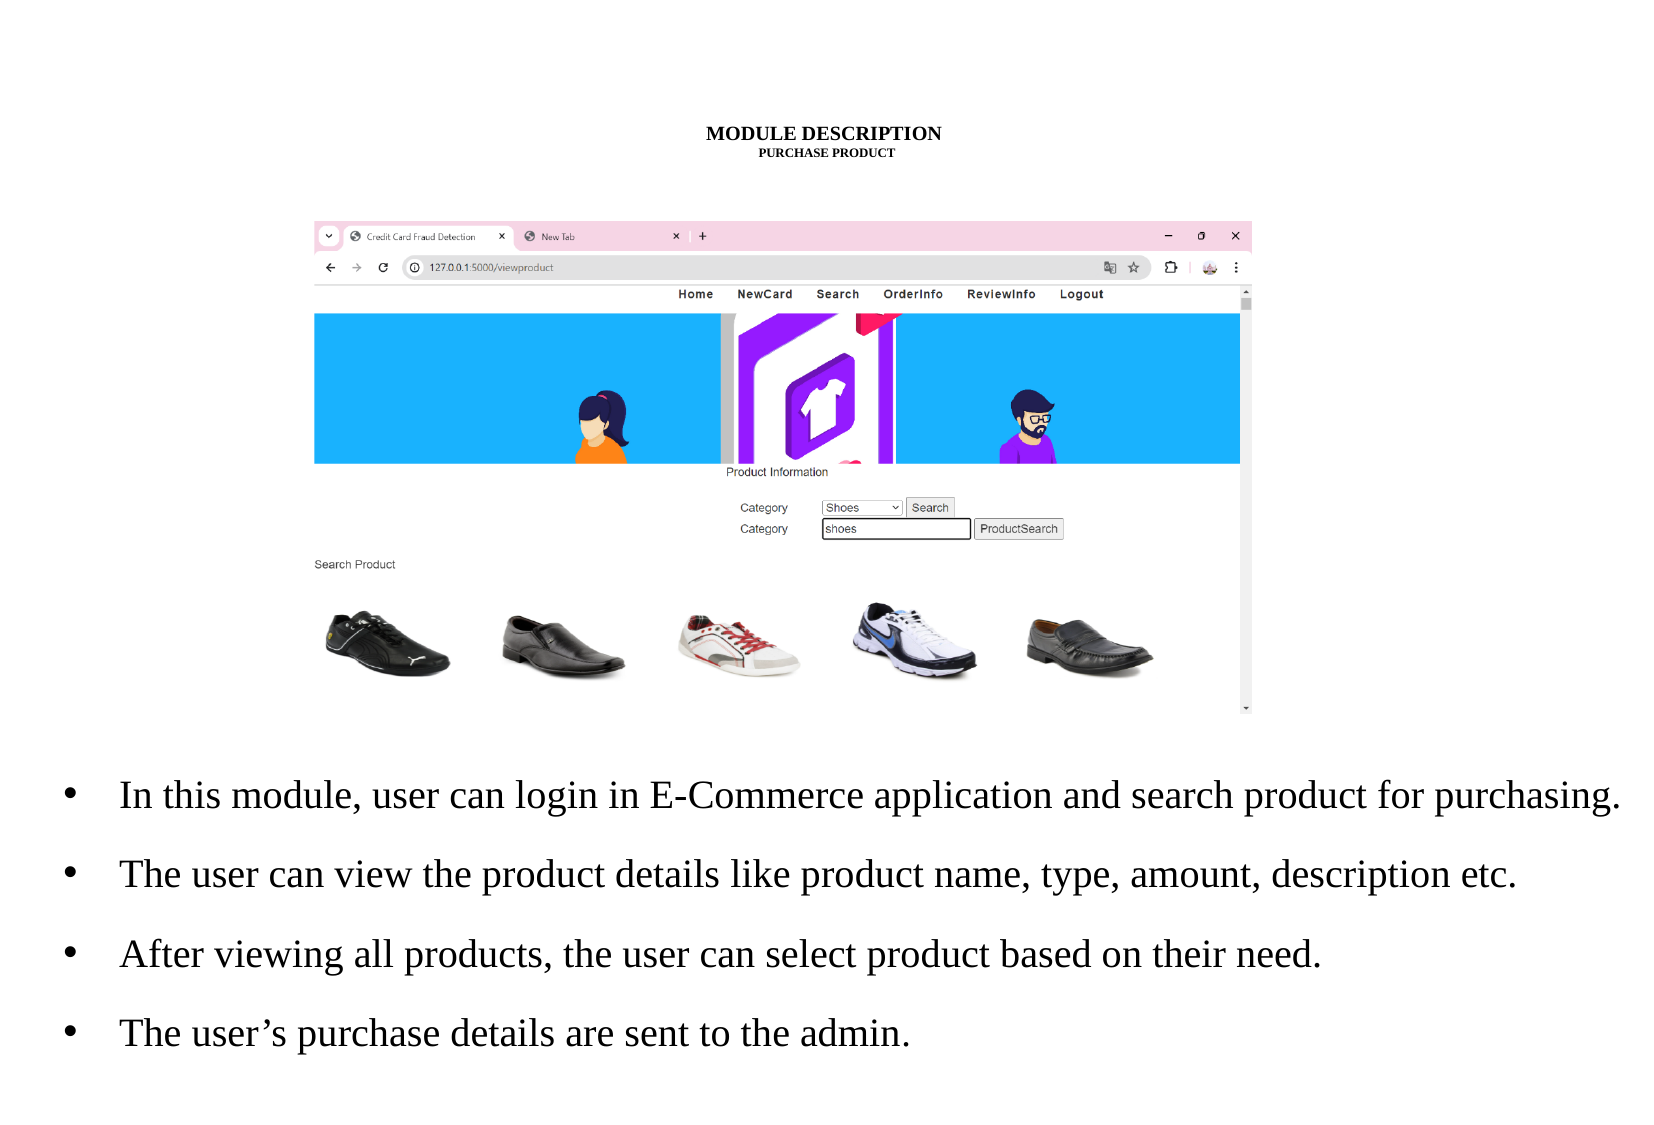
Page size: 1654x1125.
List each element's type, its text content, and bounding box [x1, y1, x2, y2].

list In this module, user can login in E-Commerce application and search product for purchasing. The user can view the product details like product name, type, amount, description etc. After viewing all products, the user can select product based on their need. The user’s purchase details are sent to the admin. [48, 657, 1649, 1103]
title MODULE DESCRIPTION PURCHASE PRODUCT [82, 87, 1571, 193]
picture [314, 221, 1253, 714]
